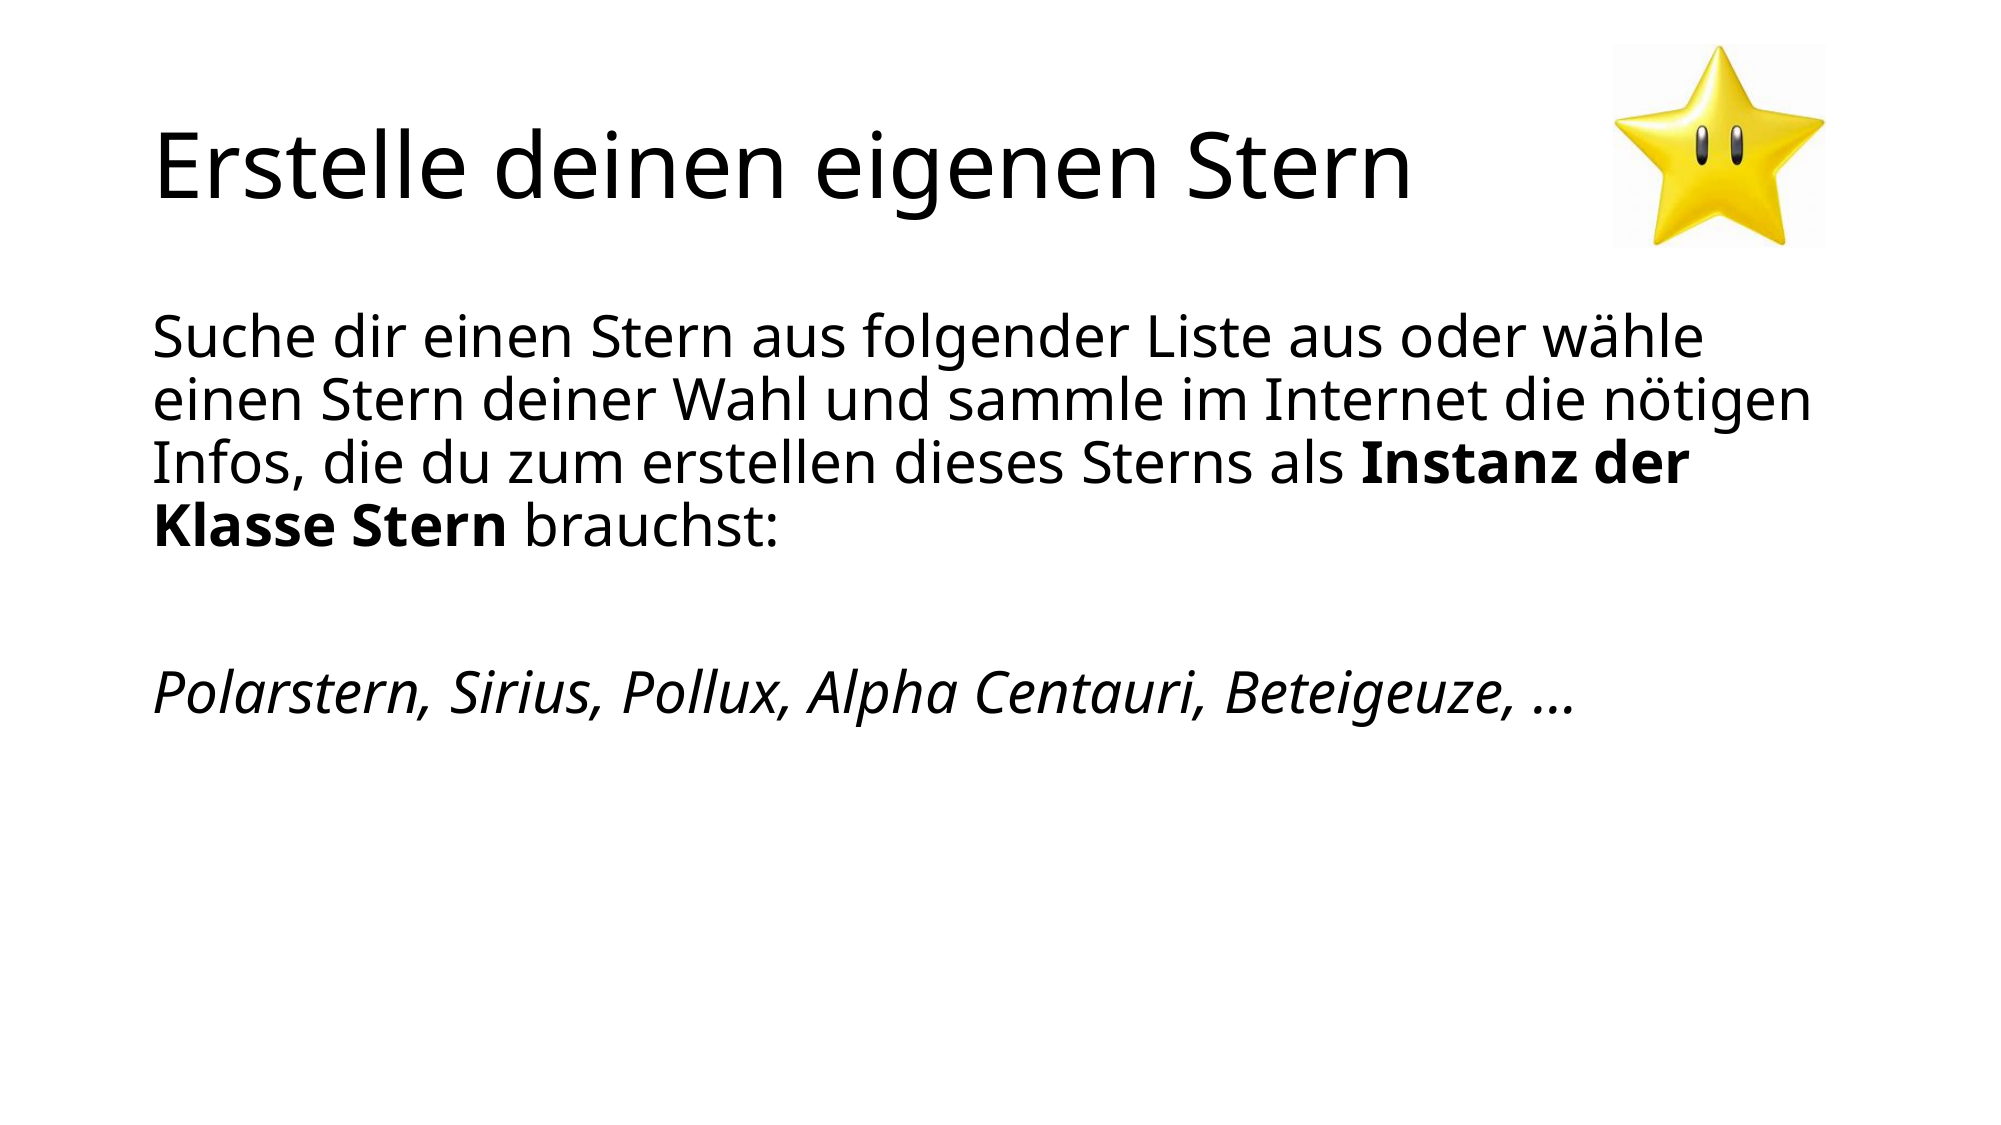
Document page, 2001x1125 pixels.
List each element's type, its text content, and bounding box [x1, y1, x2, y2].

picture [1613, 43, 1826, 248]
title Erstelle deinen eigenen Stern [137, 59, 1863, 278]
list Suche dir einen Stern aus folgender Liste aus oder wähle einen Stern deiner Wahl und sammle im Internet die nötigen Infos, die du zum erstellen dieses Sterns als Instanz der Klasse Stern brauchst: Polarstern, Sirius, Pollux, Alpha Centauri, Beteigeuze, … [137, 299, 1863, 1014]
